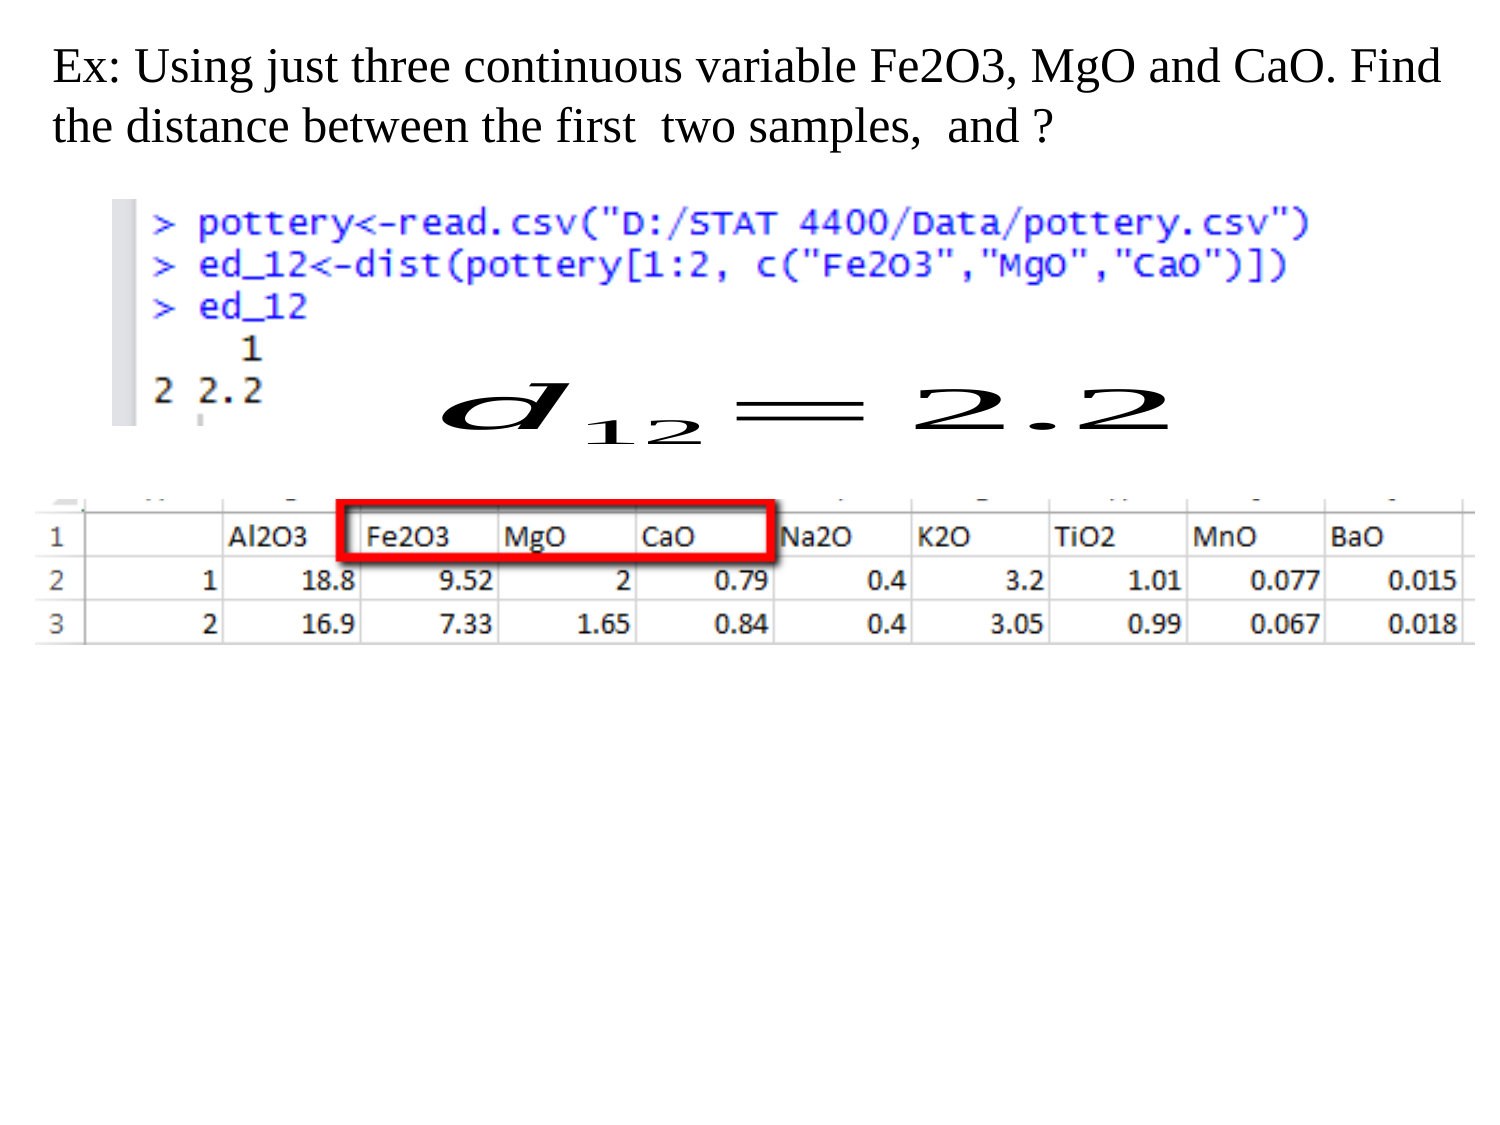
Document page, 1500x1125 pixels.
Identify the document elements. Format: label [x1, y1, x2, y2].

picture [34, 499, 1476, 645]
picture [112, 199, 1432, 426]
